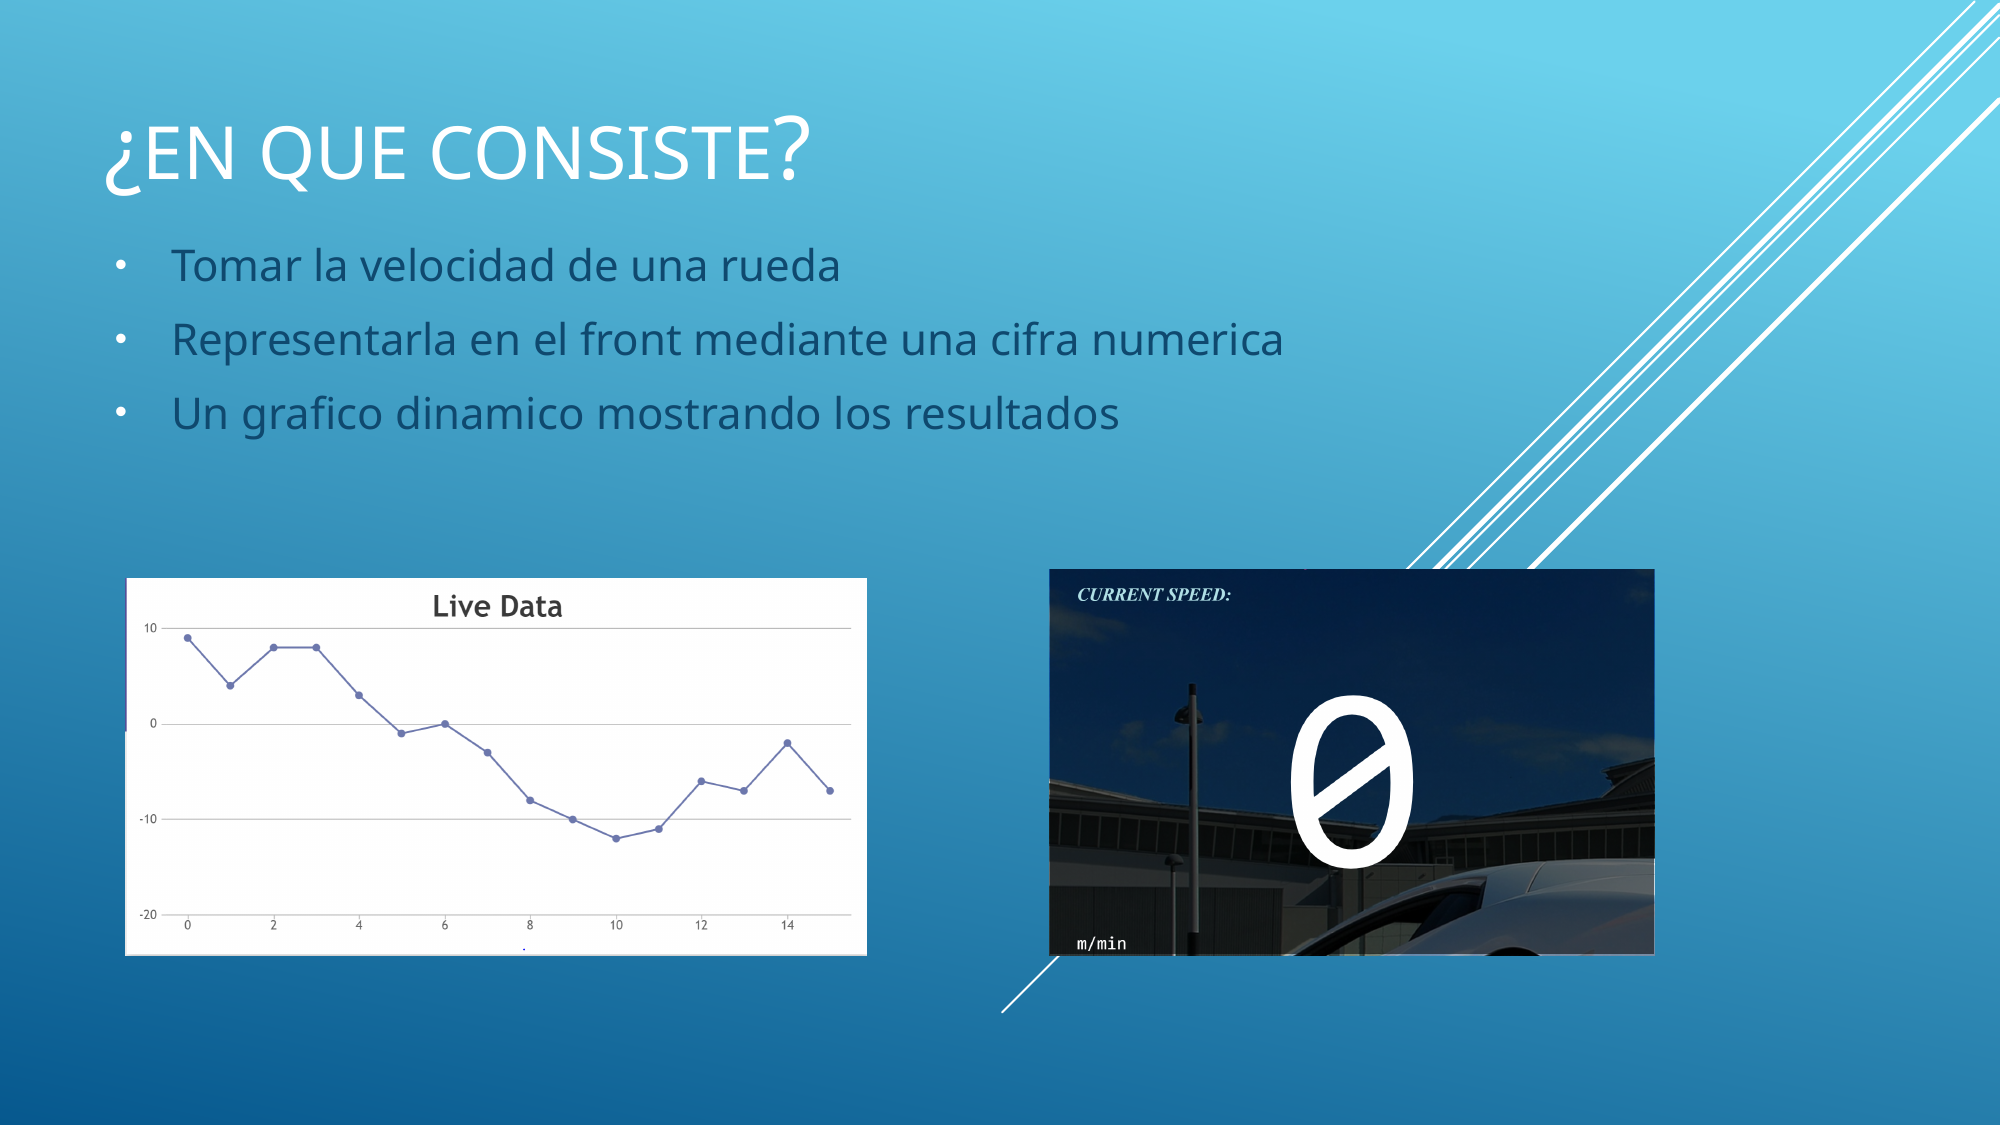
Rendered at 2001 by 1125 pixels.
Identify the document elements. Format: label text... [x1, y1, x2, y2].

title ¿en que consiste? [89, 83, 1402, 206]
picture [1049, 569, 1655, 956]
subtitle Tomar la velocidad de una rueda Representarla en el front mediante una cifra numerica Un grafico dinamico mostrando los resultados [99, 230, 1507, 550]
picture [125, 578, 867, 956]
